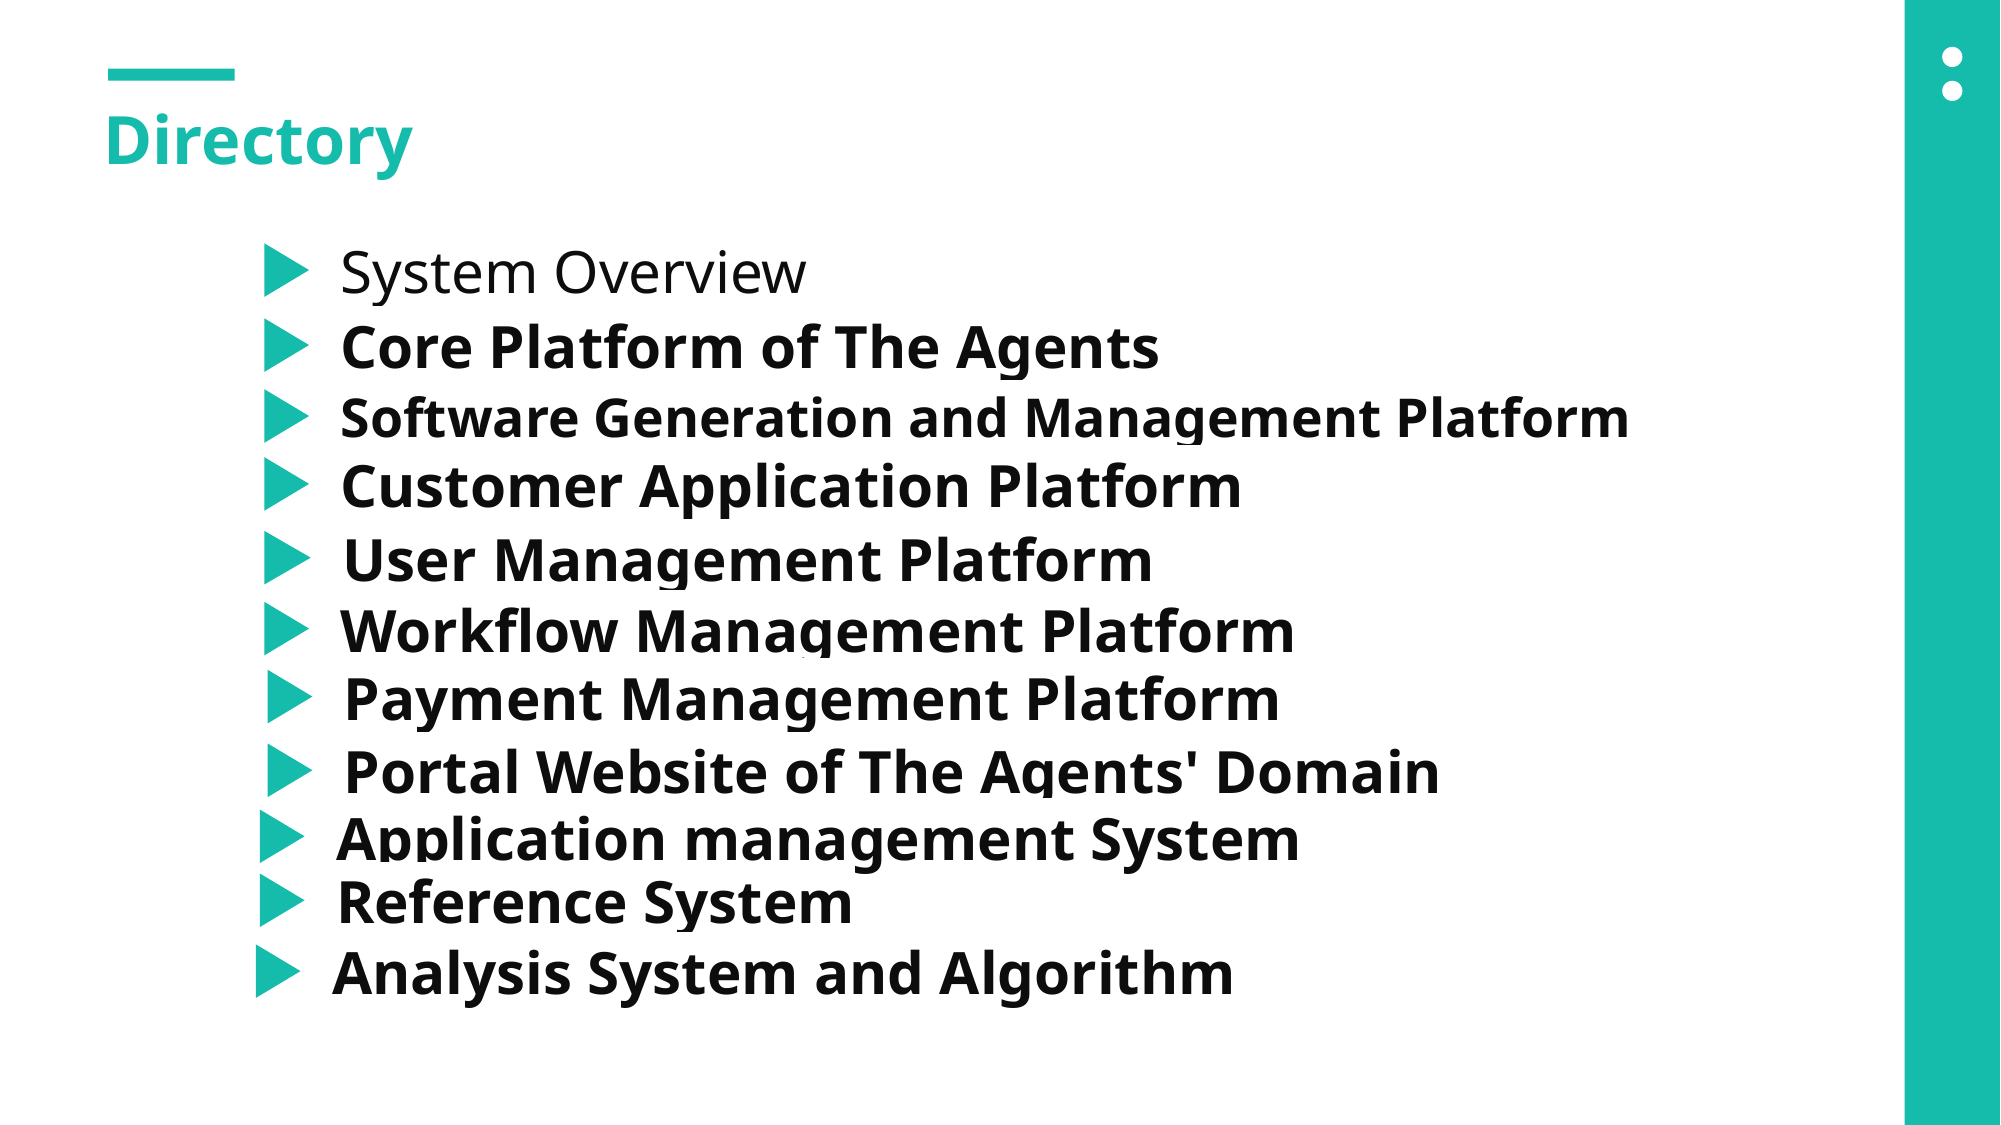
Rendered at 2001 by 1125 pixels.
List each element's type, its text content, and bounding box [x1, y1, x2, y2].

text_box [263, 373, 1655, 441]
text_box Analysis System and Algorithm [317, 928, 1646, 1015]
text_box [253, 942, 303, 1000]
text_box [257, 807, 307, 865]
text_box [263, 514, 1709, 601]
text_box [263, 227, 1655, 302]
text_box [267, 653, 1658, 727]
text_box [106, 66, 237, 83]
text_box Directory [88, 90, 664, 186]
text_box [257, 871, 307, 929]
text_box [263, 585, 1655, 656]
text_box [1904, 0, 2000, 1125]
text_box Application management System [321, 822, 1650, 857]
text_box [263, 441, 1655, 514]
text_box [263, 302, 1655, 373]
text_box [267, 727, 1658, 814]
text_box Reference System [321, 857, 1650, 944]
